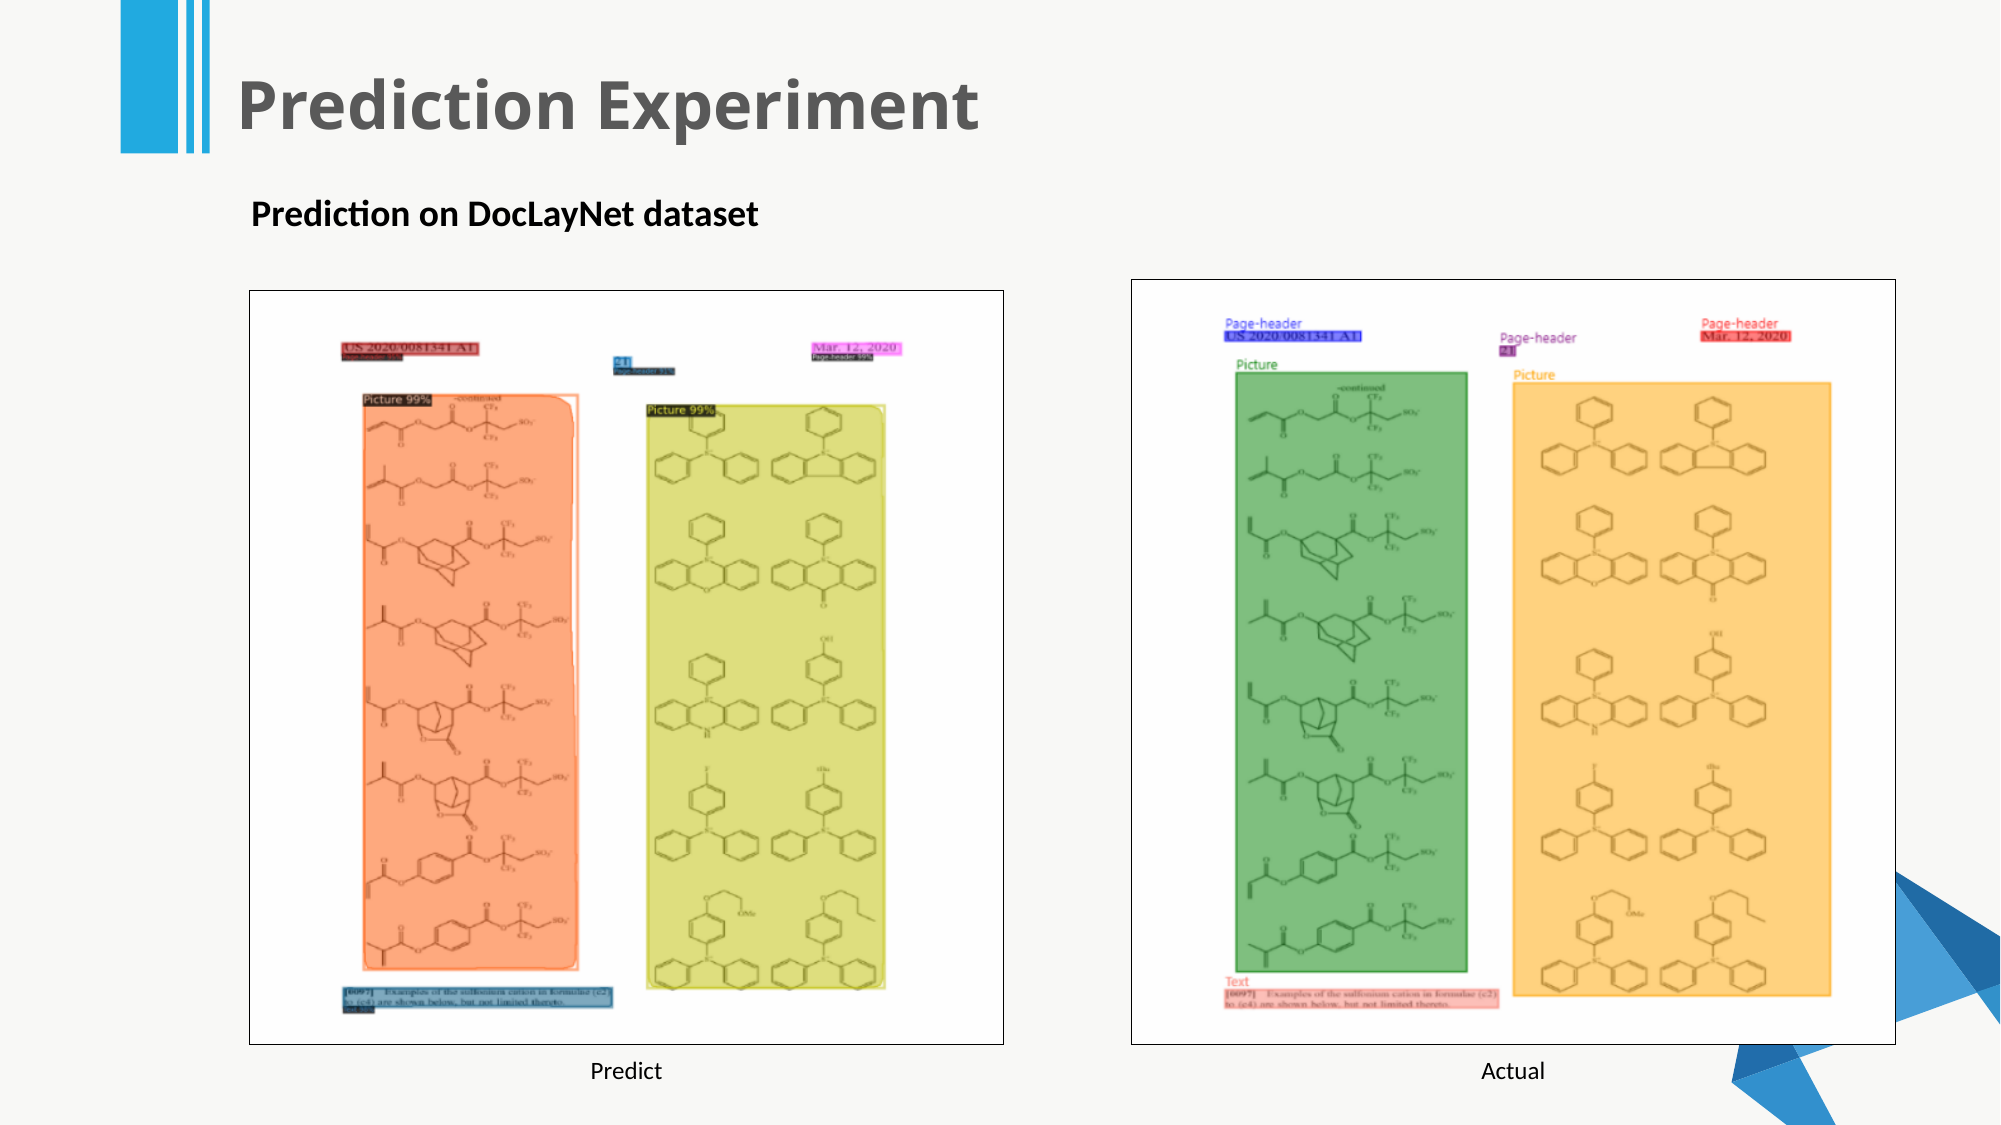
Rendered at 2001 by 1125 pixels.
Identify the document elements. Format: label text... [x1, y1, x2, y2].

text_box [201, 0, 211, 154]
picture [1130, 279, 1896, 1045]
text_box [120, 0, 179, 154]
text_box [185, 0, 195, 154]
text_box Predict [395, 1047, 858, 1092]
picture [249, 290, 1004, 1045]
text_box Actual [1282, 1047, 1745, 1092]
text_box Prediction on DocLayNet dataset [236, 181, 1771, 242]
text_box Prediction Experiment [236, 63, 1258, 144]
